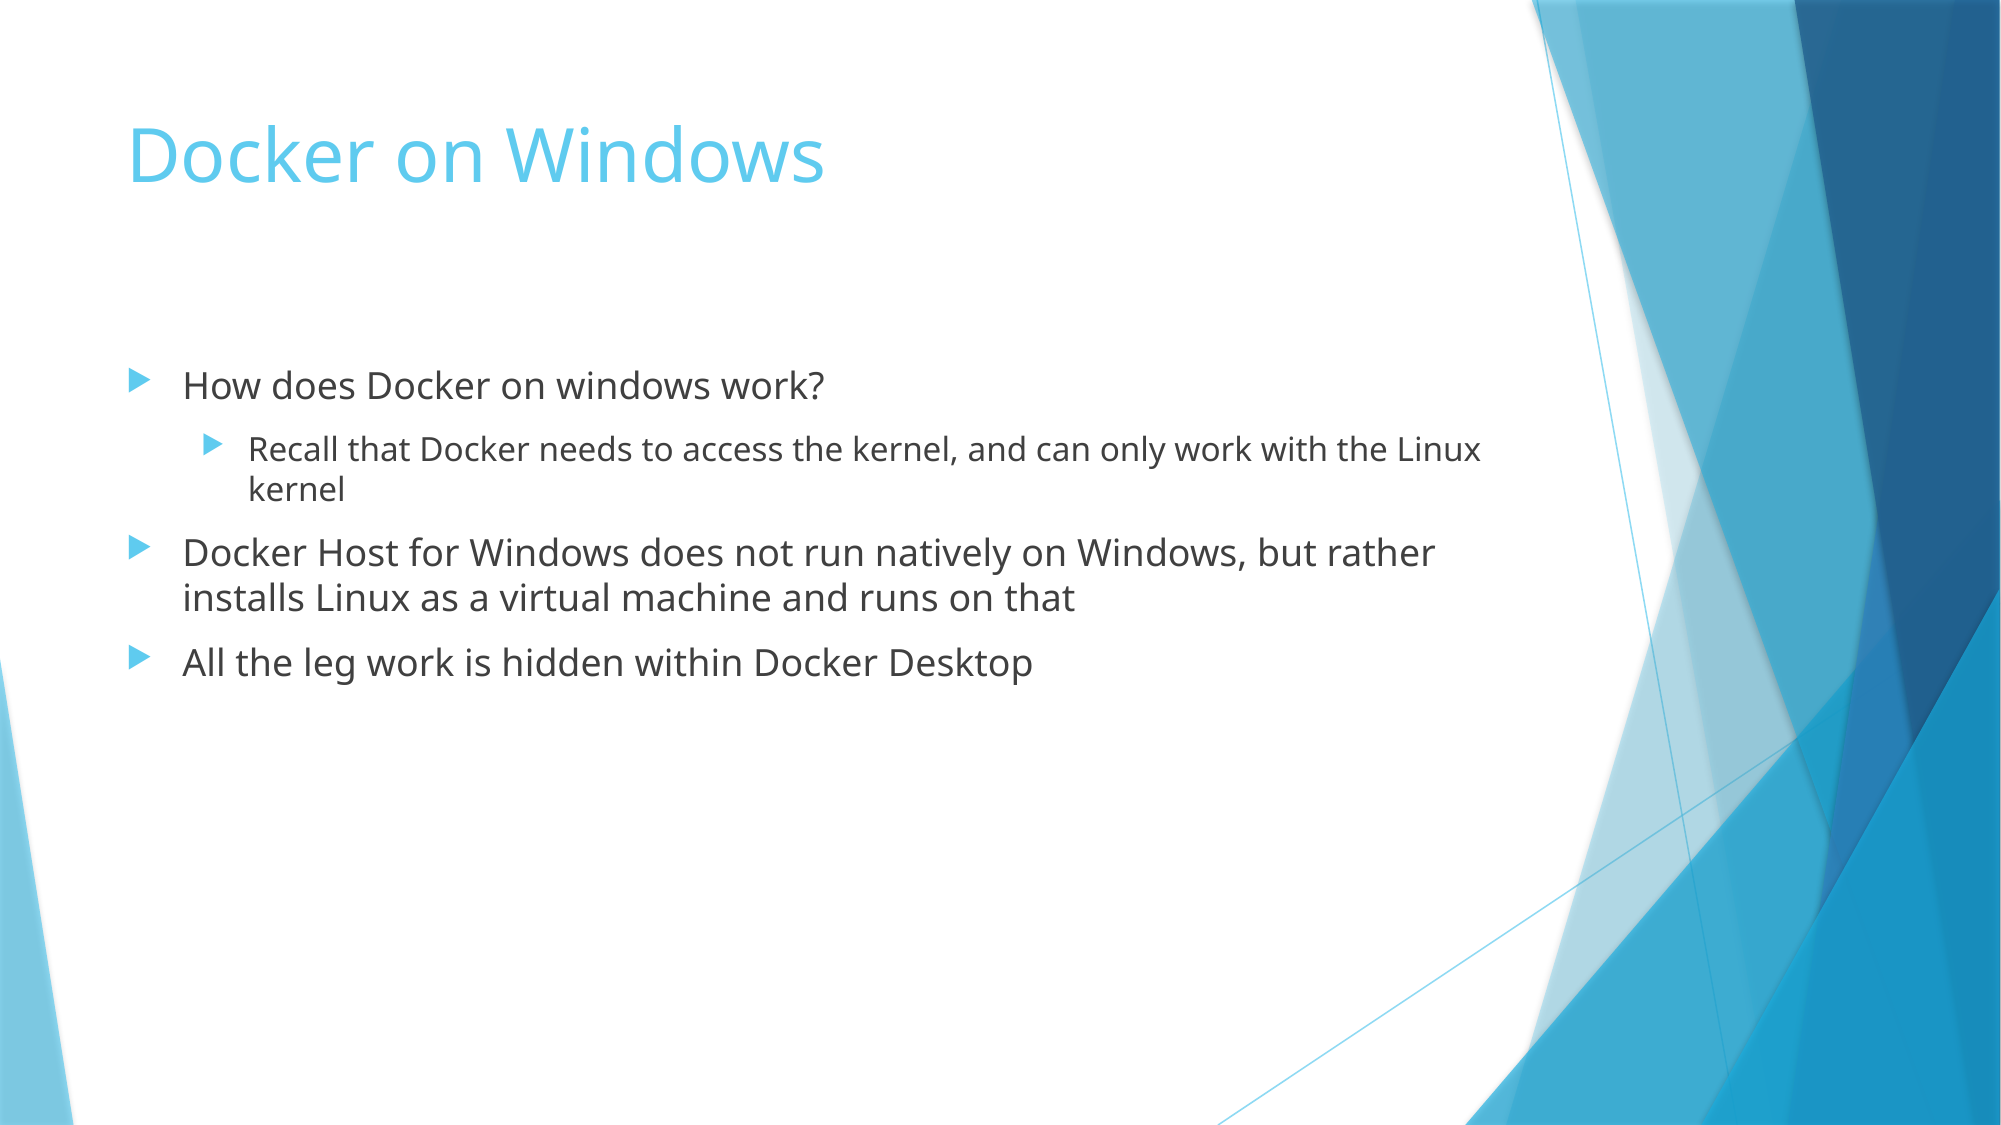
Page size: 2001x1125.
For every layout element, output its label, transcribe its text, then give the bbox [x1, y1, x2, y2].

list How does Docker on windows work? Recall that Docker needs to access the kernel, and can only work with the Linux kernel Docker Host for Windows does not run natively on Windows, but rather installs Linux as a virtual machine and runs on that All the leg work is hidden within Docker Desktop [111, 354, 1522, 992]
title Docker on Windows [111, 99, 1522, 317]
